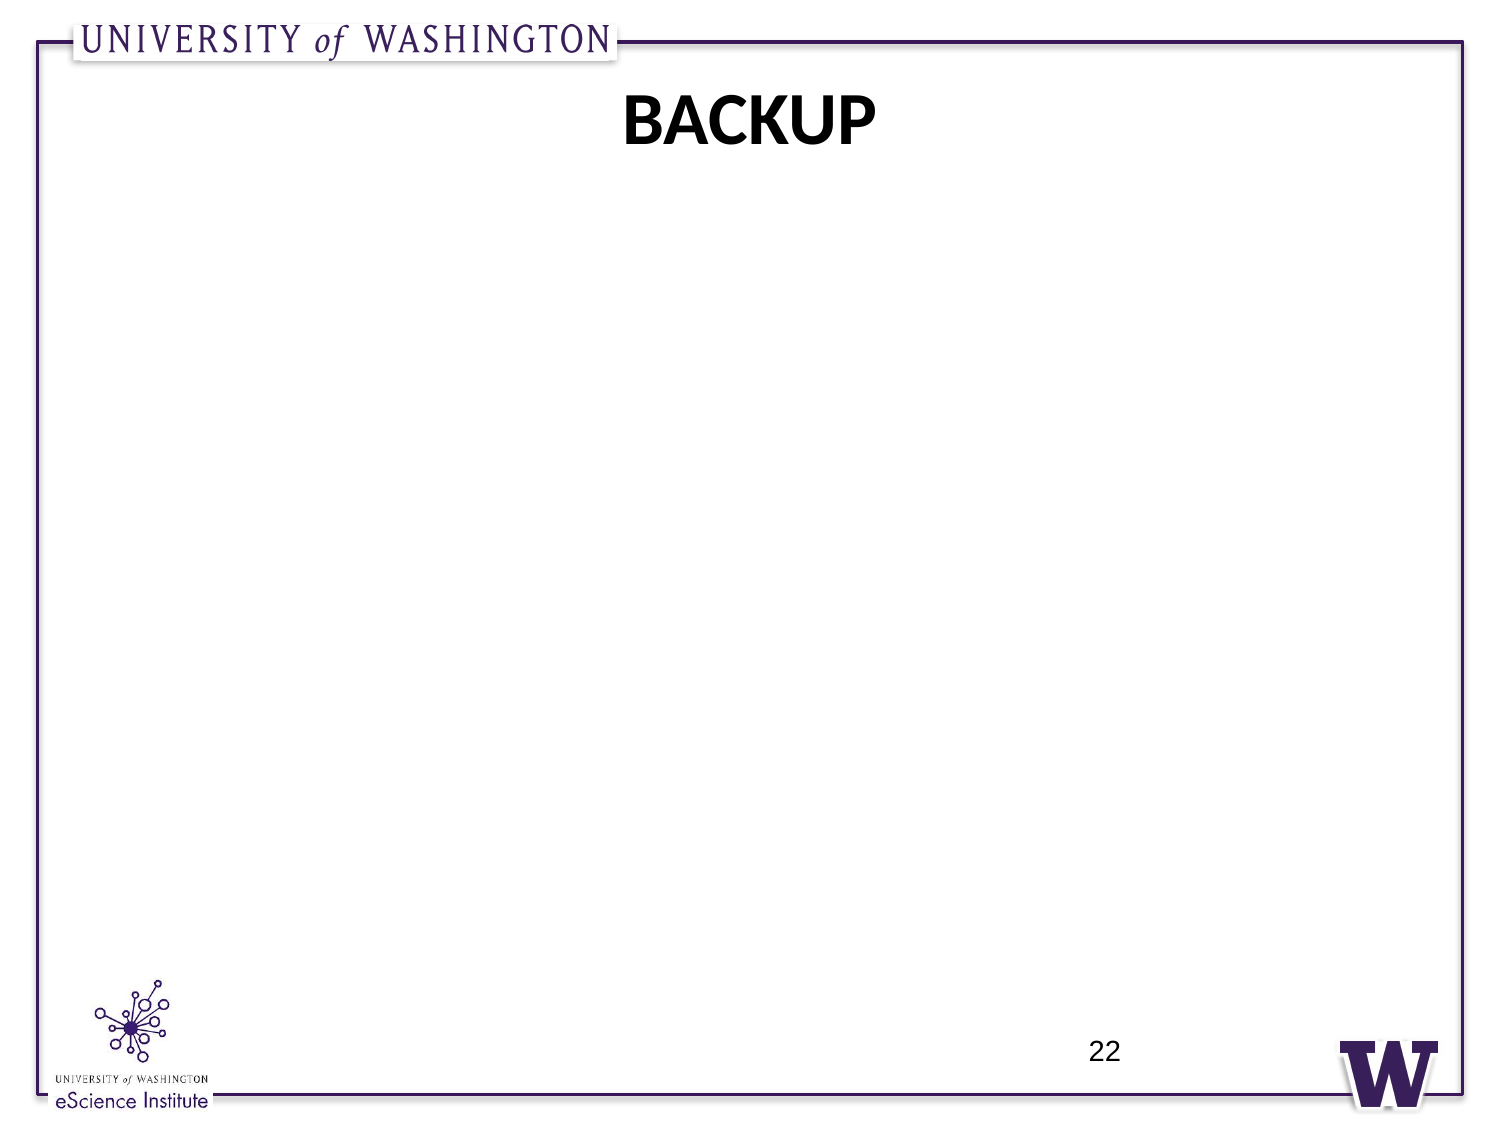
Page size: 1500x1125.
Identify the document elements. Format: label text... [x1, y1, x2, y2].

picture [81, 24, 609, 61]
slide_number 22 [1073, 1025, 1300, 1085]
title BACKUP [75, 62, 1425, 200]
picture [48, 978, 213, 1113]
picture [1340, 1041, 1438, 1107]
